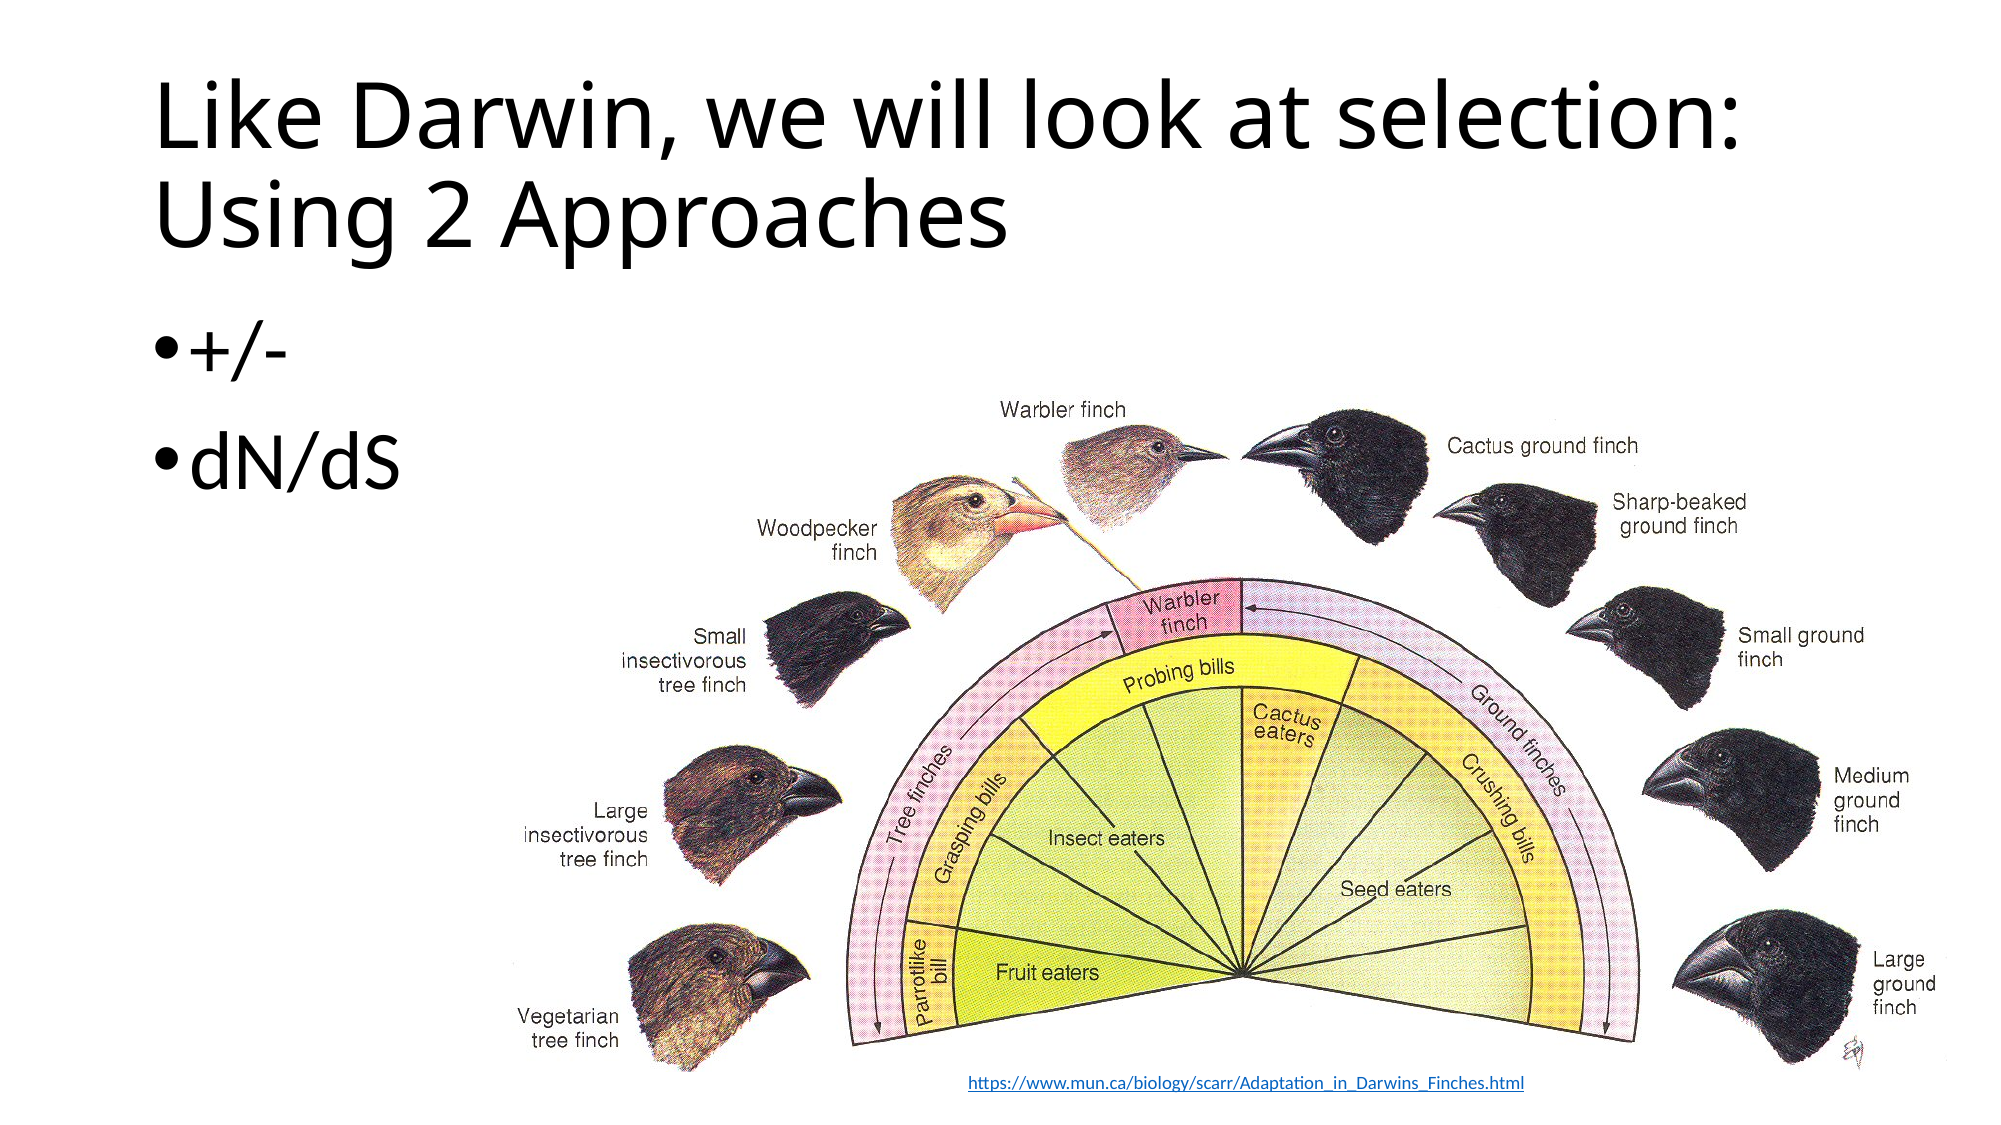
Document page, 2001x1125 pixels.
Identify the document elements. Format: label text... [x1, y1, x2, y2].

picture [495, 395, 1947, 1072]
text_box https://www.mun.ca/biology/scarr/Adaptation_in_Darwins_Finches.html [953, 1072, 1554, 1101]
title Like Darwin, we will look at selection: Using 2 Approaches [137, 59, 1863, 278]
list +/- dN/dS [137, 299, 454, 624]
